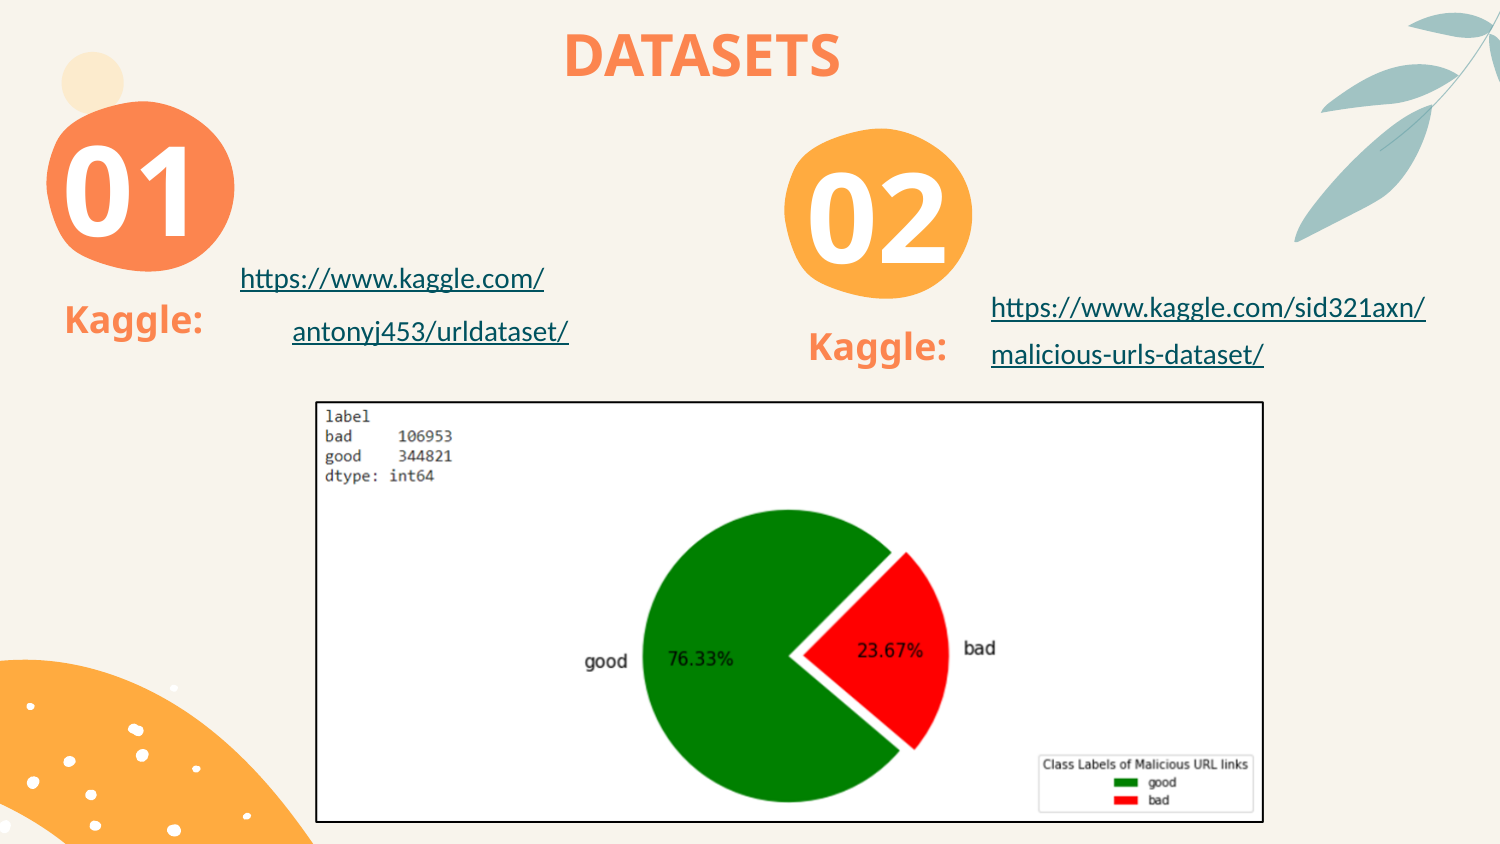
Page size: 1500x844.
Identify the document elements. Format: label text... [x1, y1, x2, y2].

title DATASETS [3, 3, 1401, 98]
title 02 [761, 99, 994, 304]
subtitle https://www.kaggle.com/antonyj453/urldataset/ [202, 226, 709, 402]
picture [315, 401, 1265, 823]
title Kaggle: [750, 307, 1006, 380]
title Kaggle: [6, 280, 262, 352]
subtitle https://www.kaggle.com/sid321axn/malicious-urls-dataset/ [952, 256, 1460, 431]
title 01 [17, 72, 250, 277]
